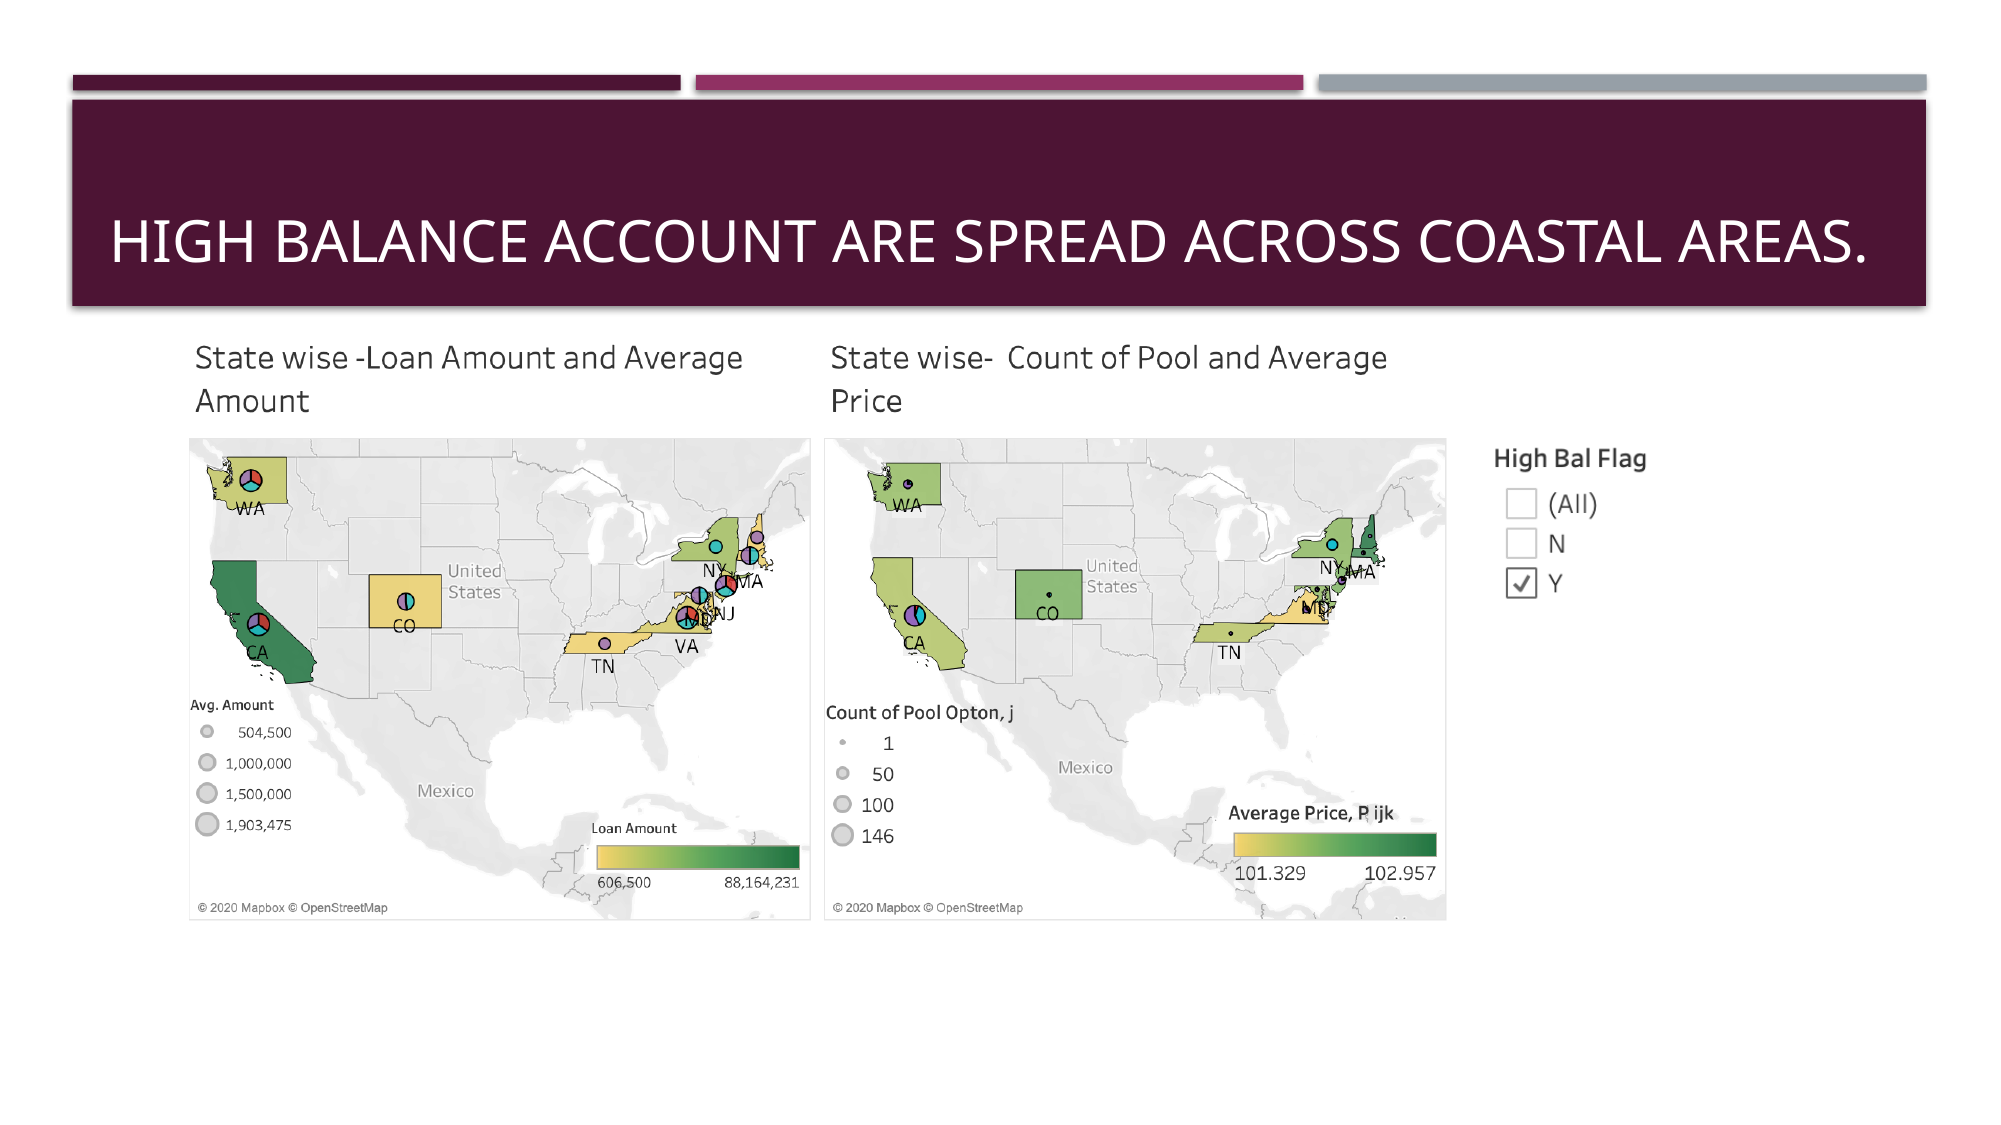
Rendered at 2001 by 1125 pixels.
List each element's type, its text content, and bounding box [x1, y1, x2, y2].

picture [1484, 441, 1757, 608]
picture [178, 331, 1453, 922]
title High balance account are spread across coastal areas. [94, 119, 1904, 282]
